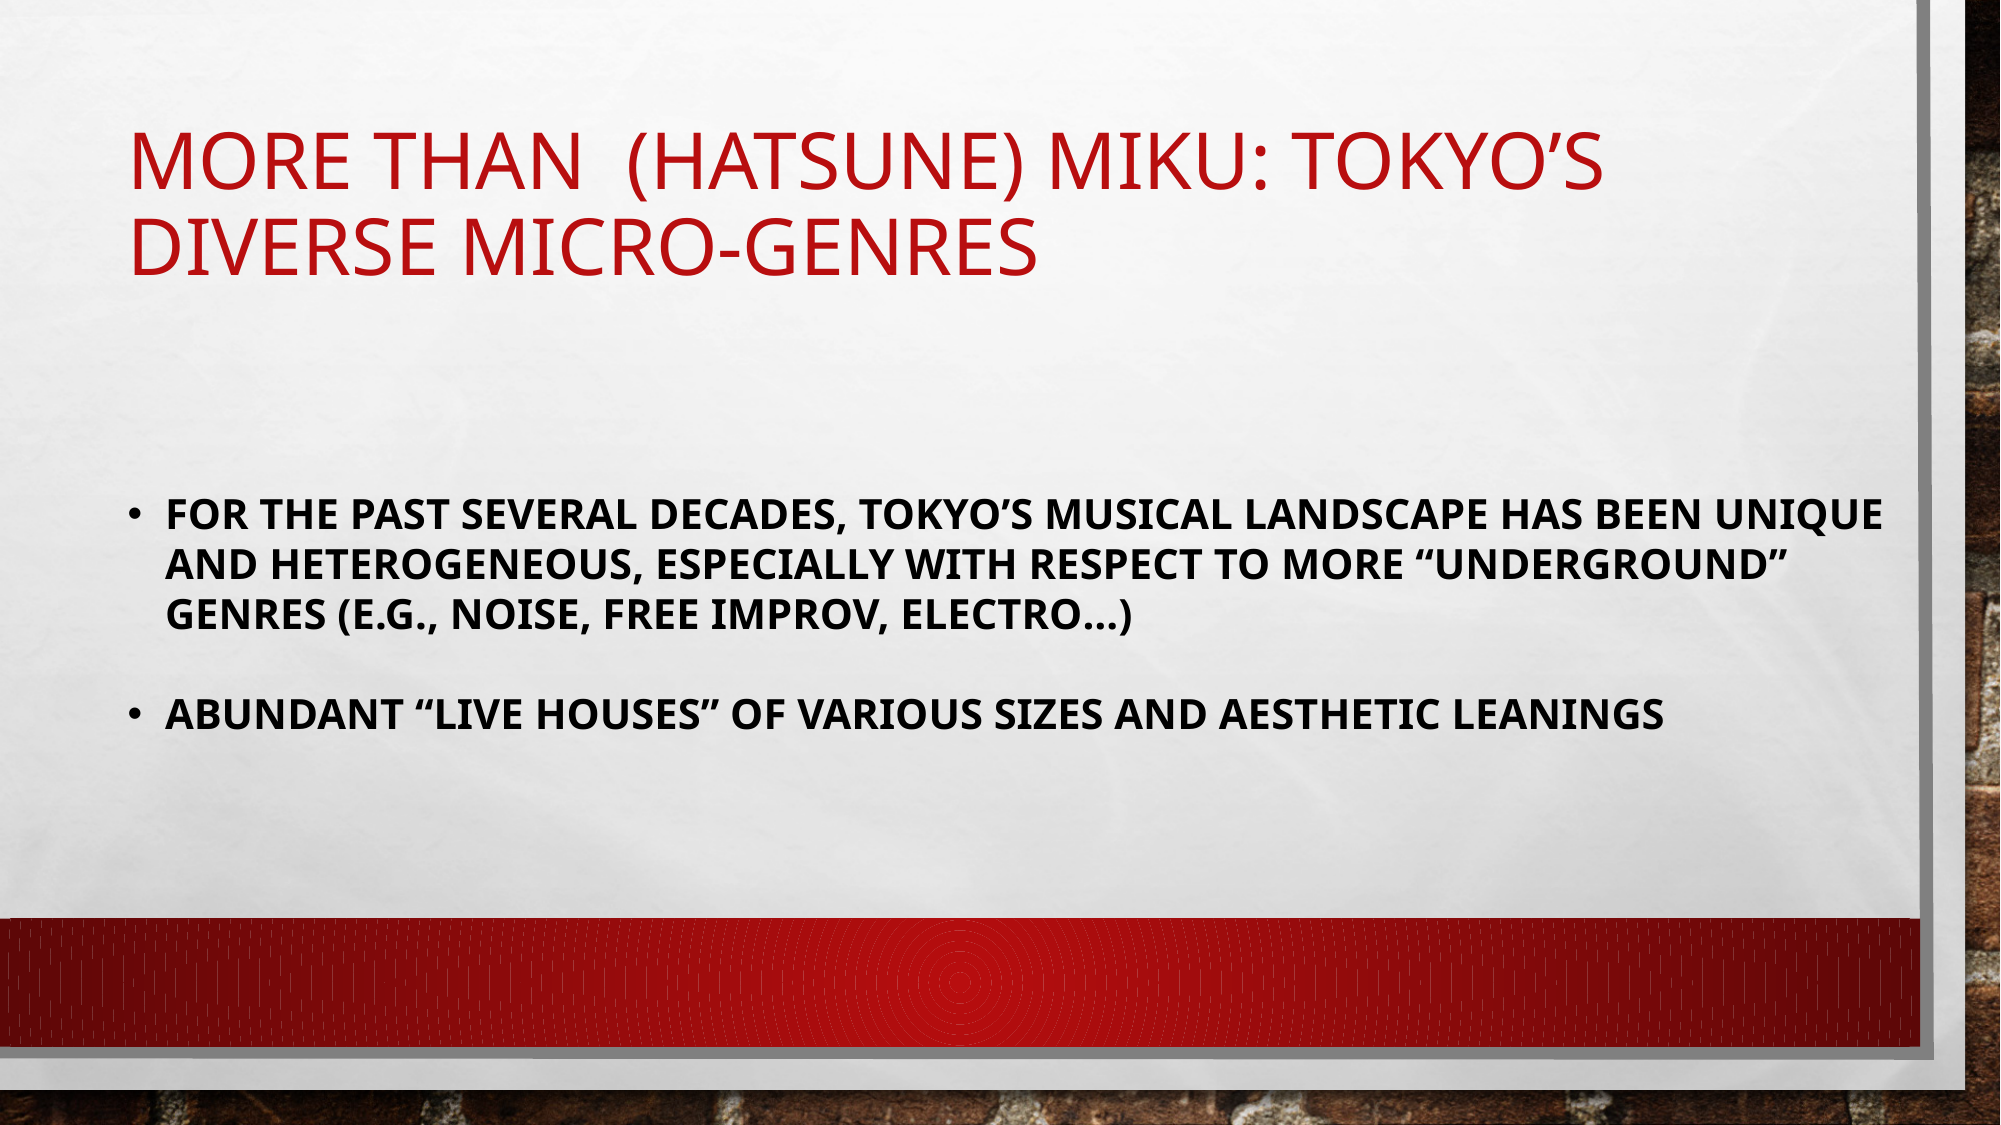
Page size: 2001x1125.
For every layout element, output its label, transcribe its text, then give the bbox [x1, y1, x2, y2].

title More than (Hatsune) Miku: Tokyo’s diverse micro-genres [112, 112, 1818, 302]
list For the past several decades, tokyo’s musical landscape has been uniquE and heterogeneous, especially with respect to more “underground” genres (E.G., NOISE, FREE IMPROV, ELECTRO…) Abundant “live Houses” of various sizes and aesthetic leanings [112, 338, 1926, 888]
picture [0, 0, 2000, 1125]
